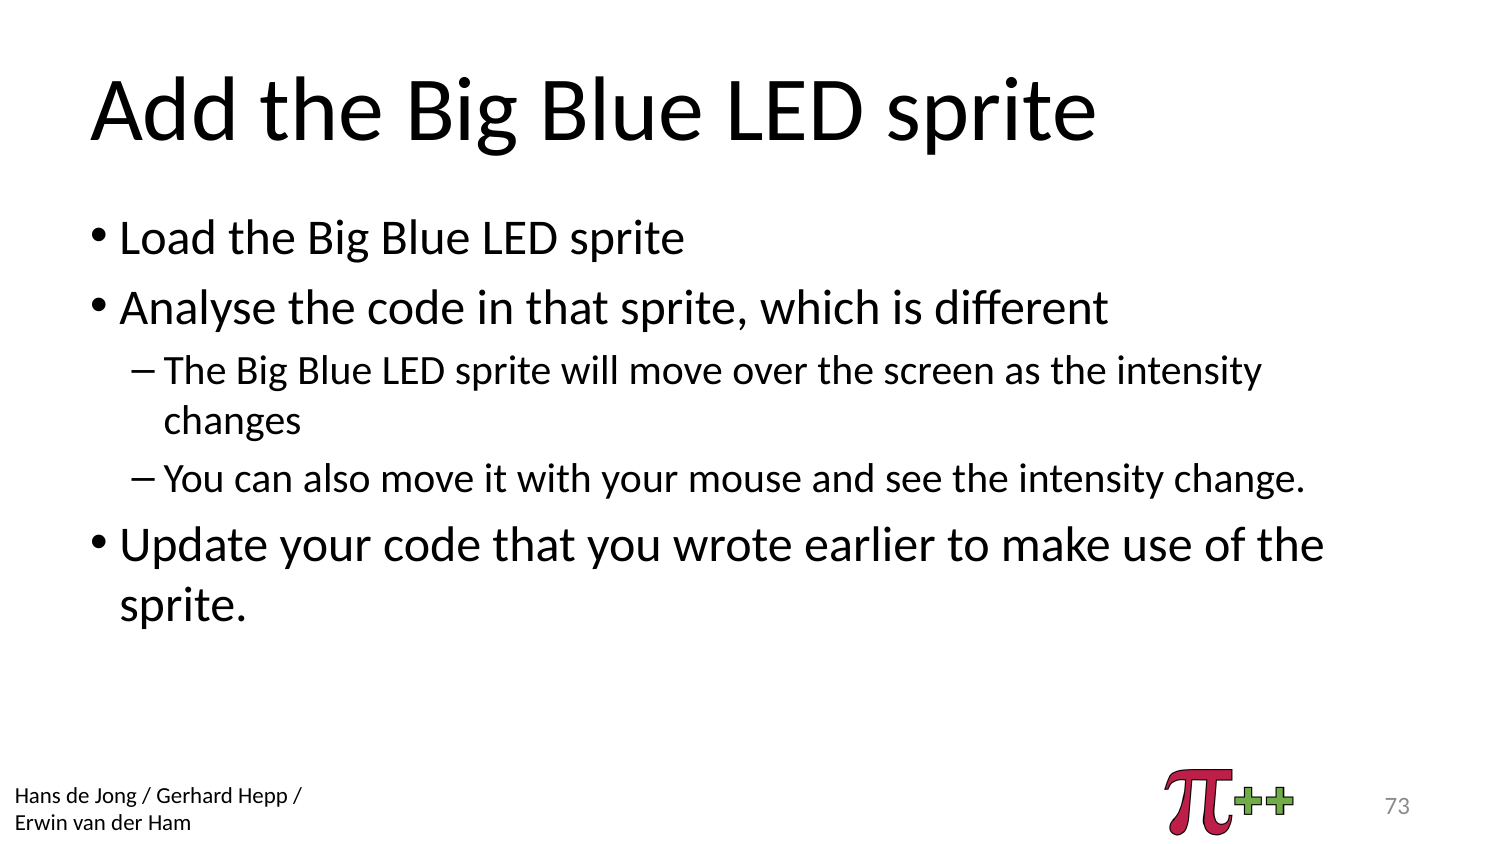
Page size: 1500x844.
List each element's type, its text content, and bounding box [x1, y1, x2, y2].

picture [1163, 768, 1294, 836]
list Load the Big Blue LED sprite Analyse the code in that sprite, which is different The Big Blue LED sprite will move over the screen as the intensity changes You can also move it with your mouse and see the intensity change. Update your code that you wrote earlier to make use of the sprite. [75, 196, 1425, 754]
slide_number 73 [1340, 782, 1425, 827]
title Add the Big Blue LED sprite [75, 33, 1425, 175]
